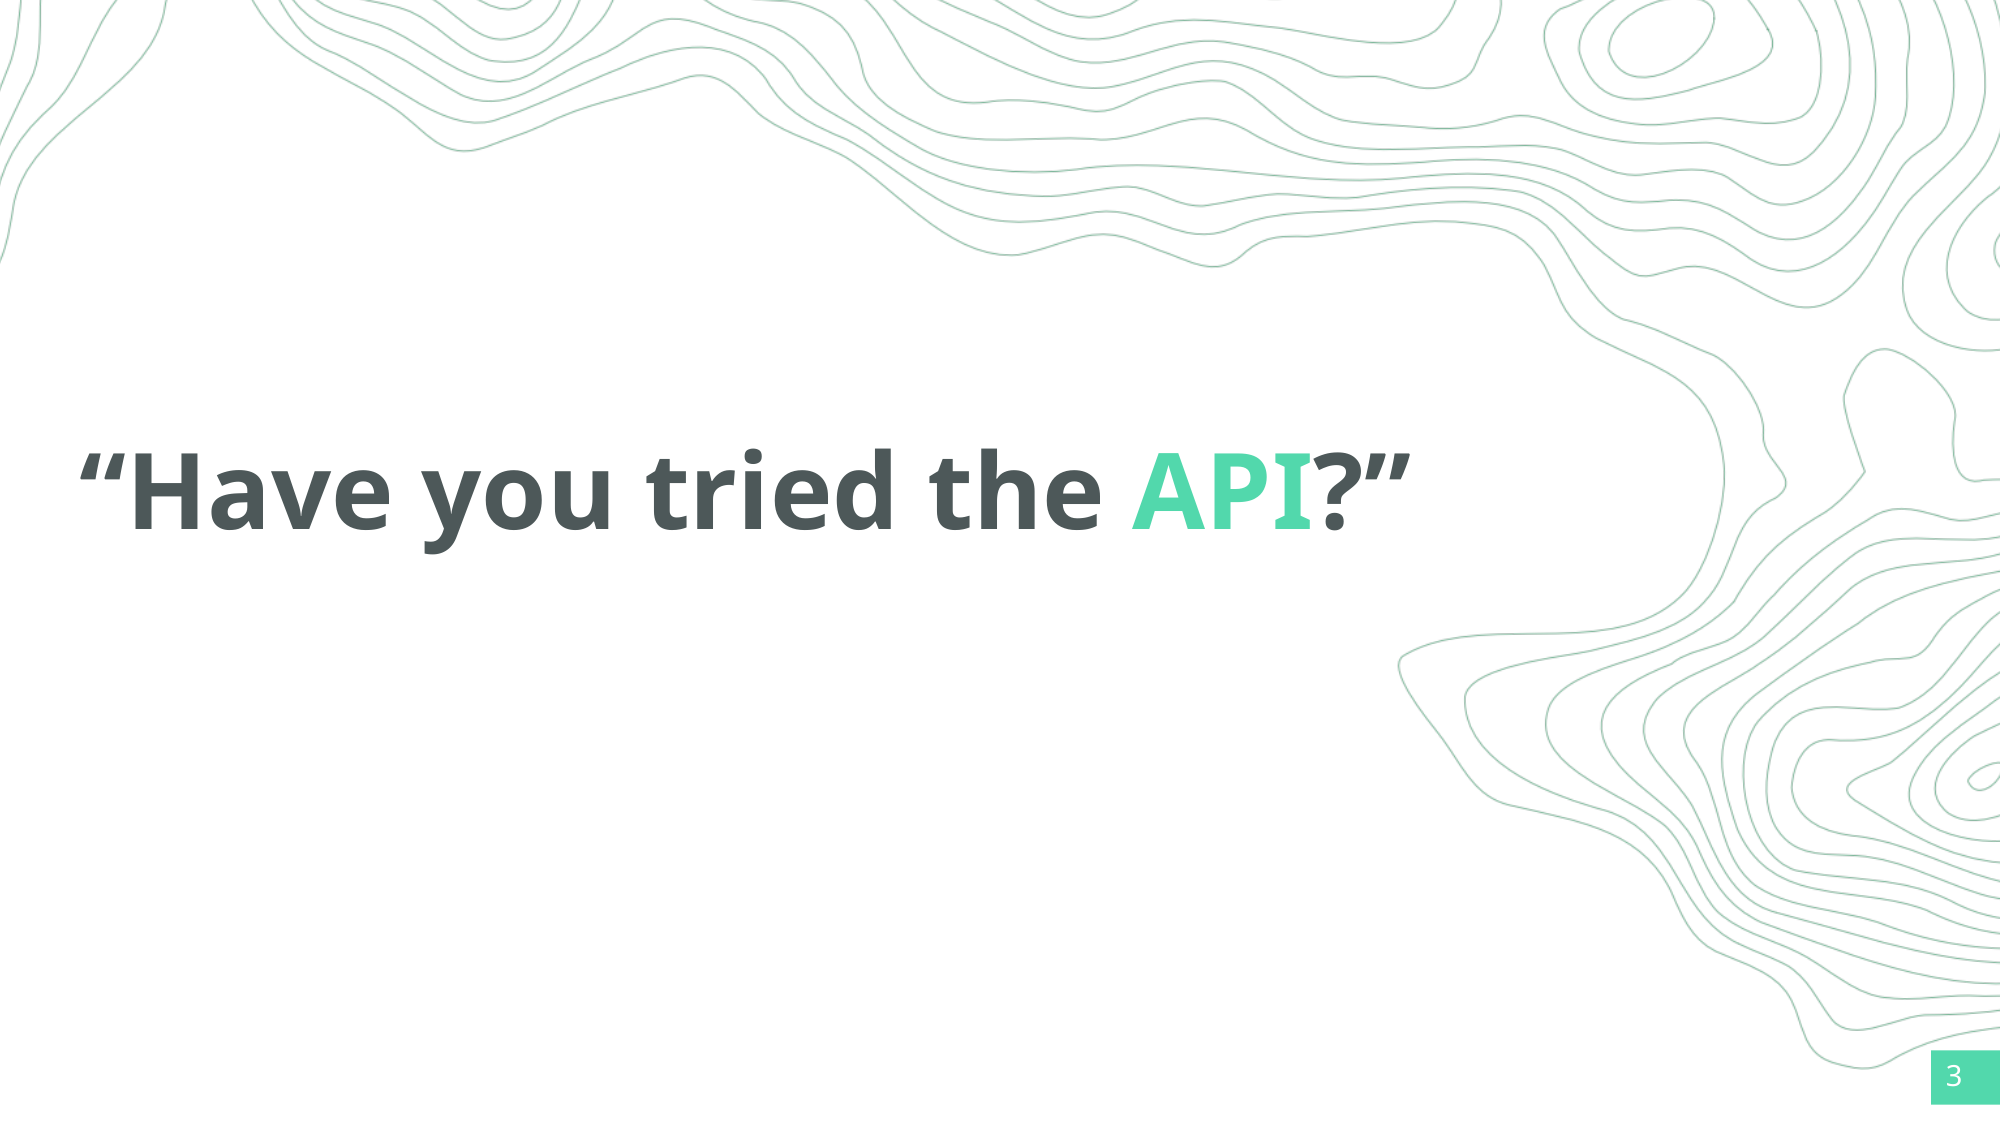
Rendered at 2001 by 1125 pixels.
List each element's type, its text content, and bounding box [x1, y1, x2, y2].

list “Have you tried the API?” [64, 430, 1429, 587]
